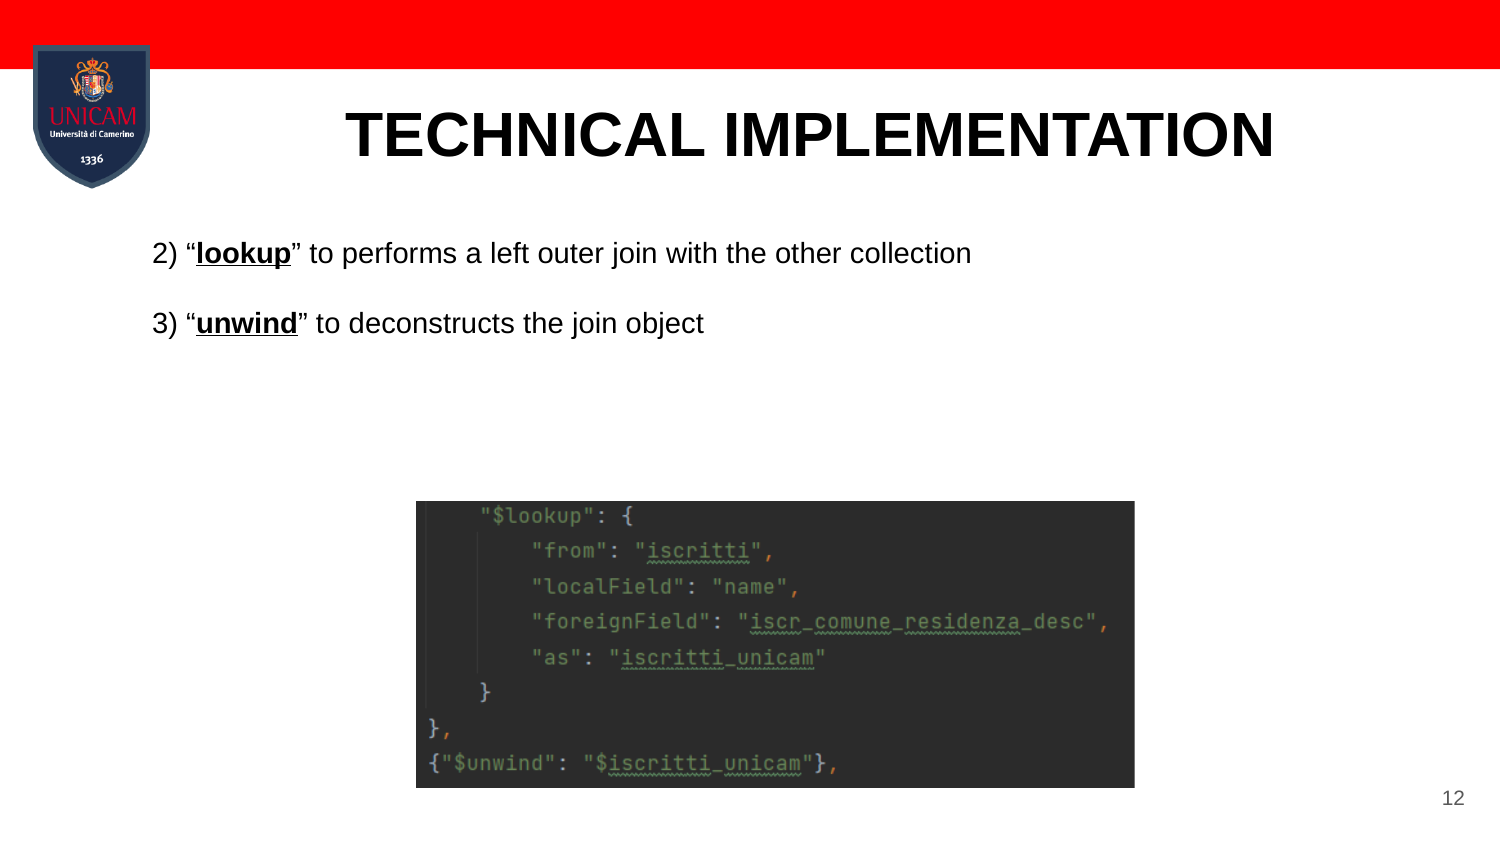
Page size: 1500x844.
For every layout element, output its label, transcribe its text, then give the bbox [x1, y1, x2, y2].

text_box 2) “lookup” to performs a left outer join with the other collection 3) “unwind” to deconstructs the join object [137, 184, 1378, 389]
slide_number ‹#› [1389, 764, 1480, 830]
picture [33, 45, 150, 190]
text_box TECHNICAL IMPLEMENTATION [154, 79, 1474, 181]
text_box [0, 0, 1500, 70]
picture [415, 501, 1135, 788]
